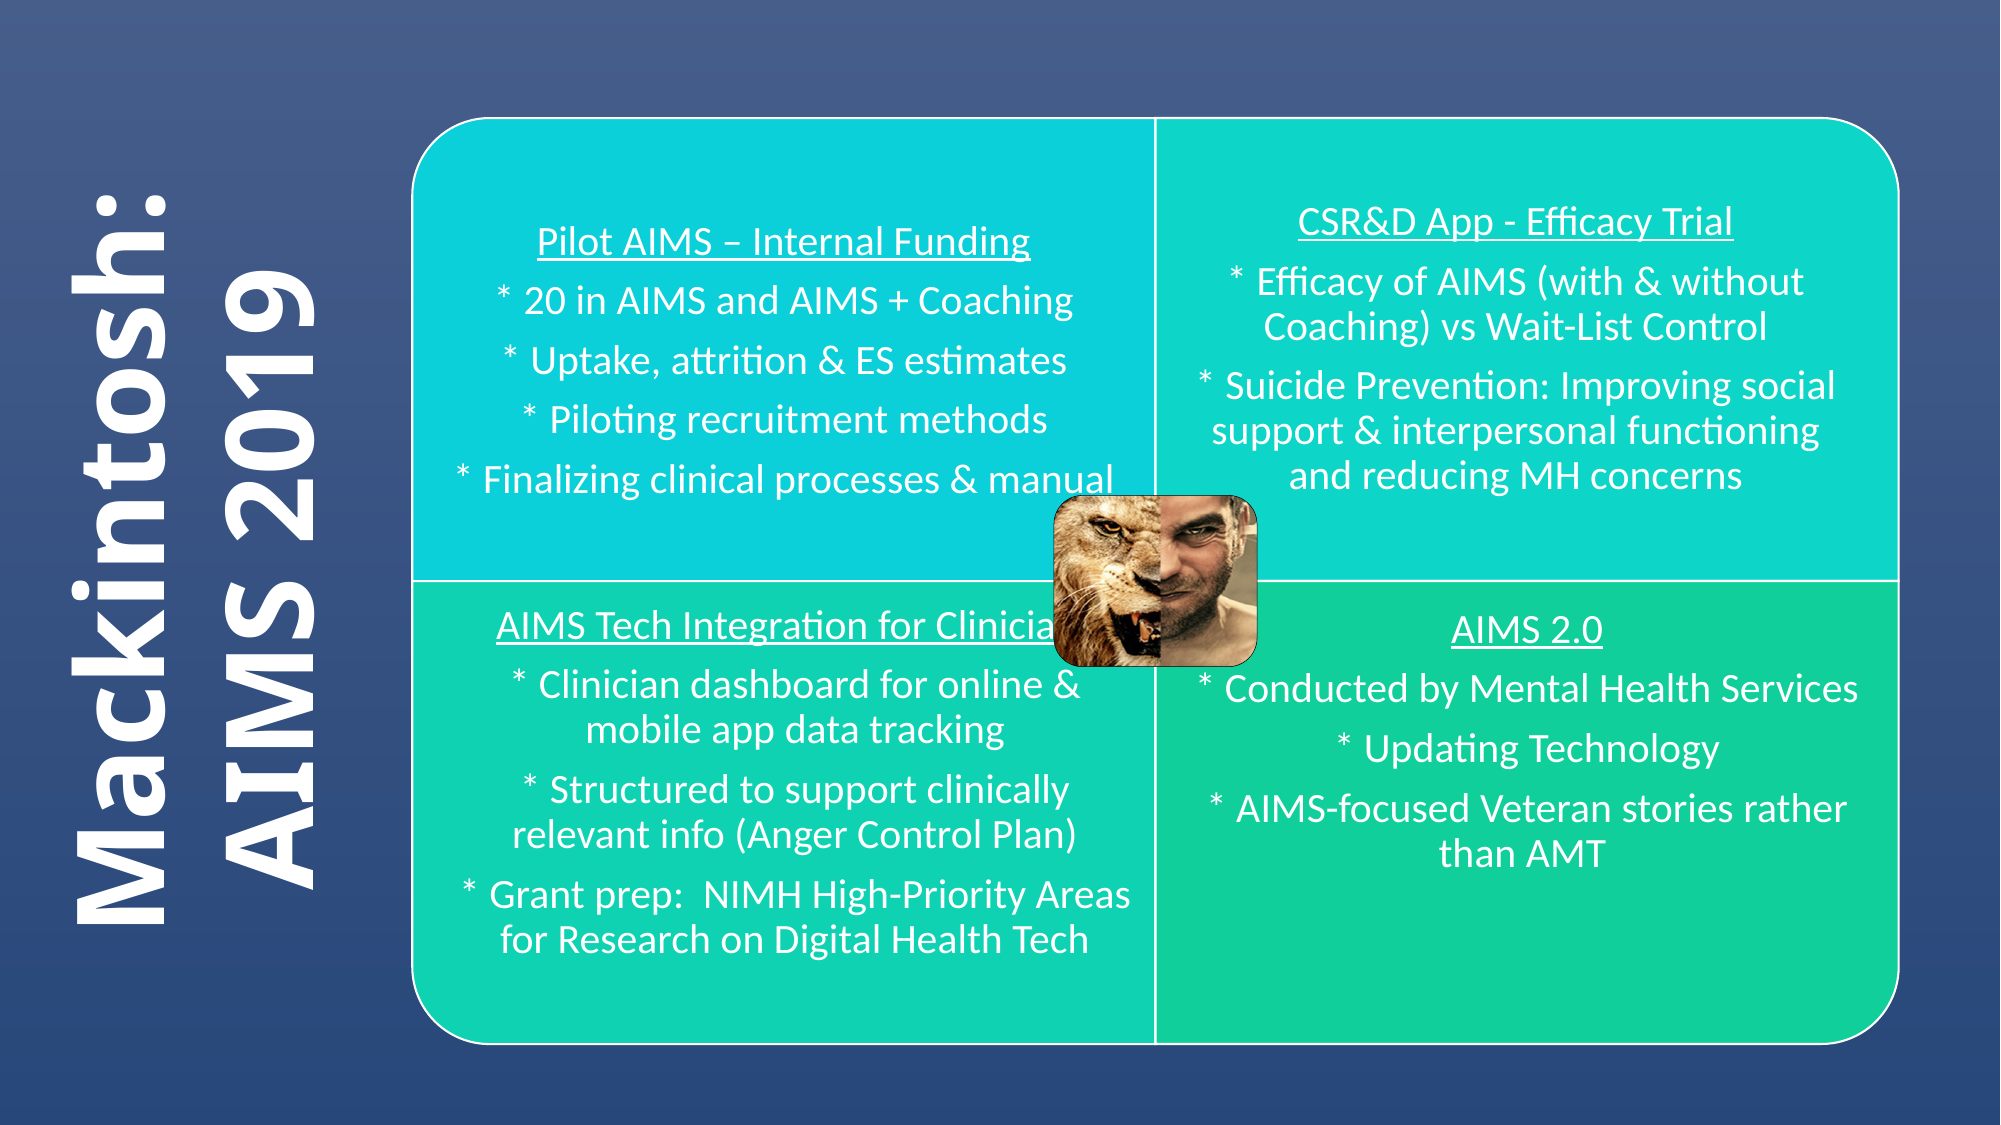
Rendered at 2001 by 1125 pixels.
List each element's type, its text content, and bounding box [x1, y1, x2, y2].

title Mackintosh: AIMS 2019 [37, 30, 352, 1095]
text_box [412, 118, 1899, 1045]
